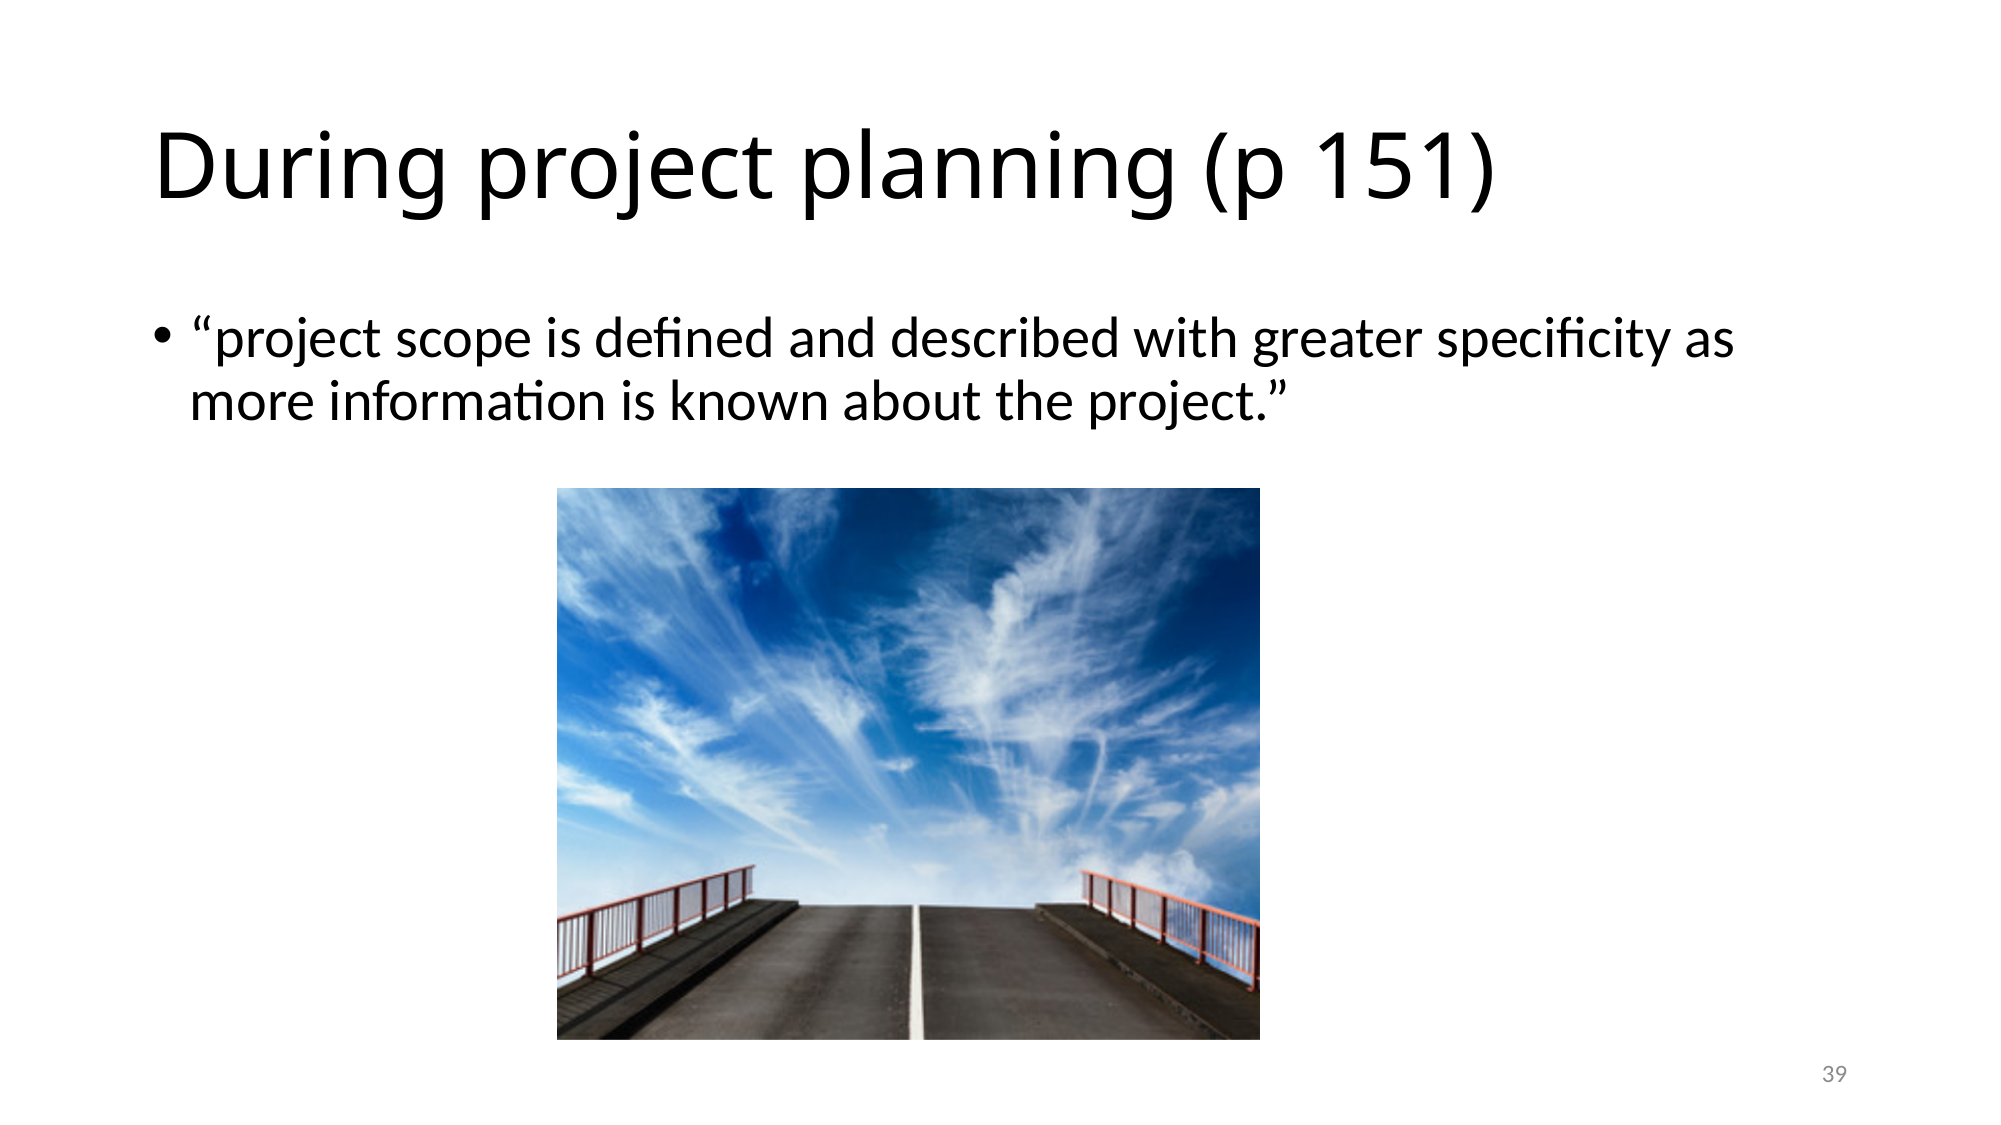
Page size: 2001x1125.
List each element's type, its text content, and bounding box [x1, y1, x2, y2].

picture [557, 488, 1260, 1043]
slide_number 39 [1412, 1042, 1863, 1103]
list “project scope is defined and described with greater specificity as more information is known about the project.” [137, 299, 1863, 1014]
title During project planning (p 151) [137, 59, 1863, 278]
